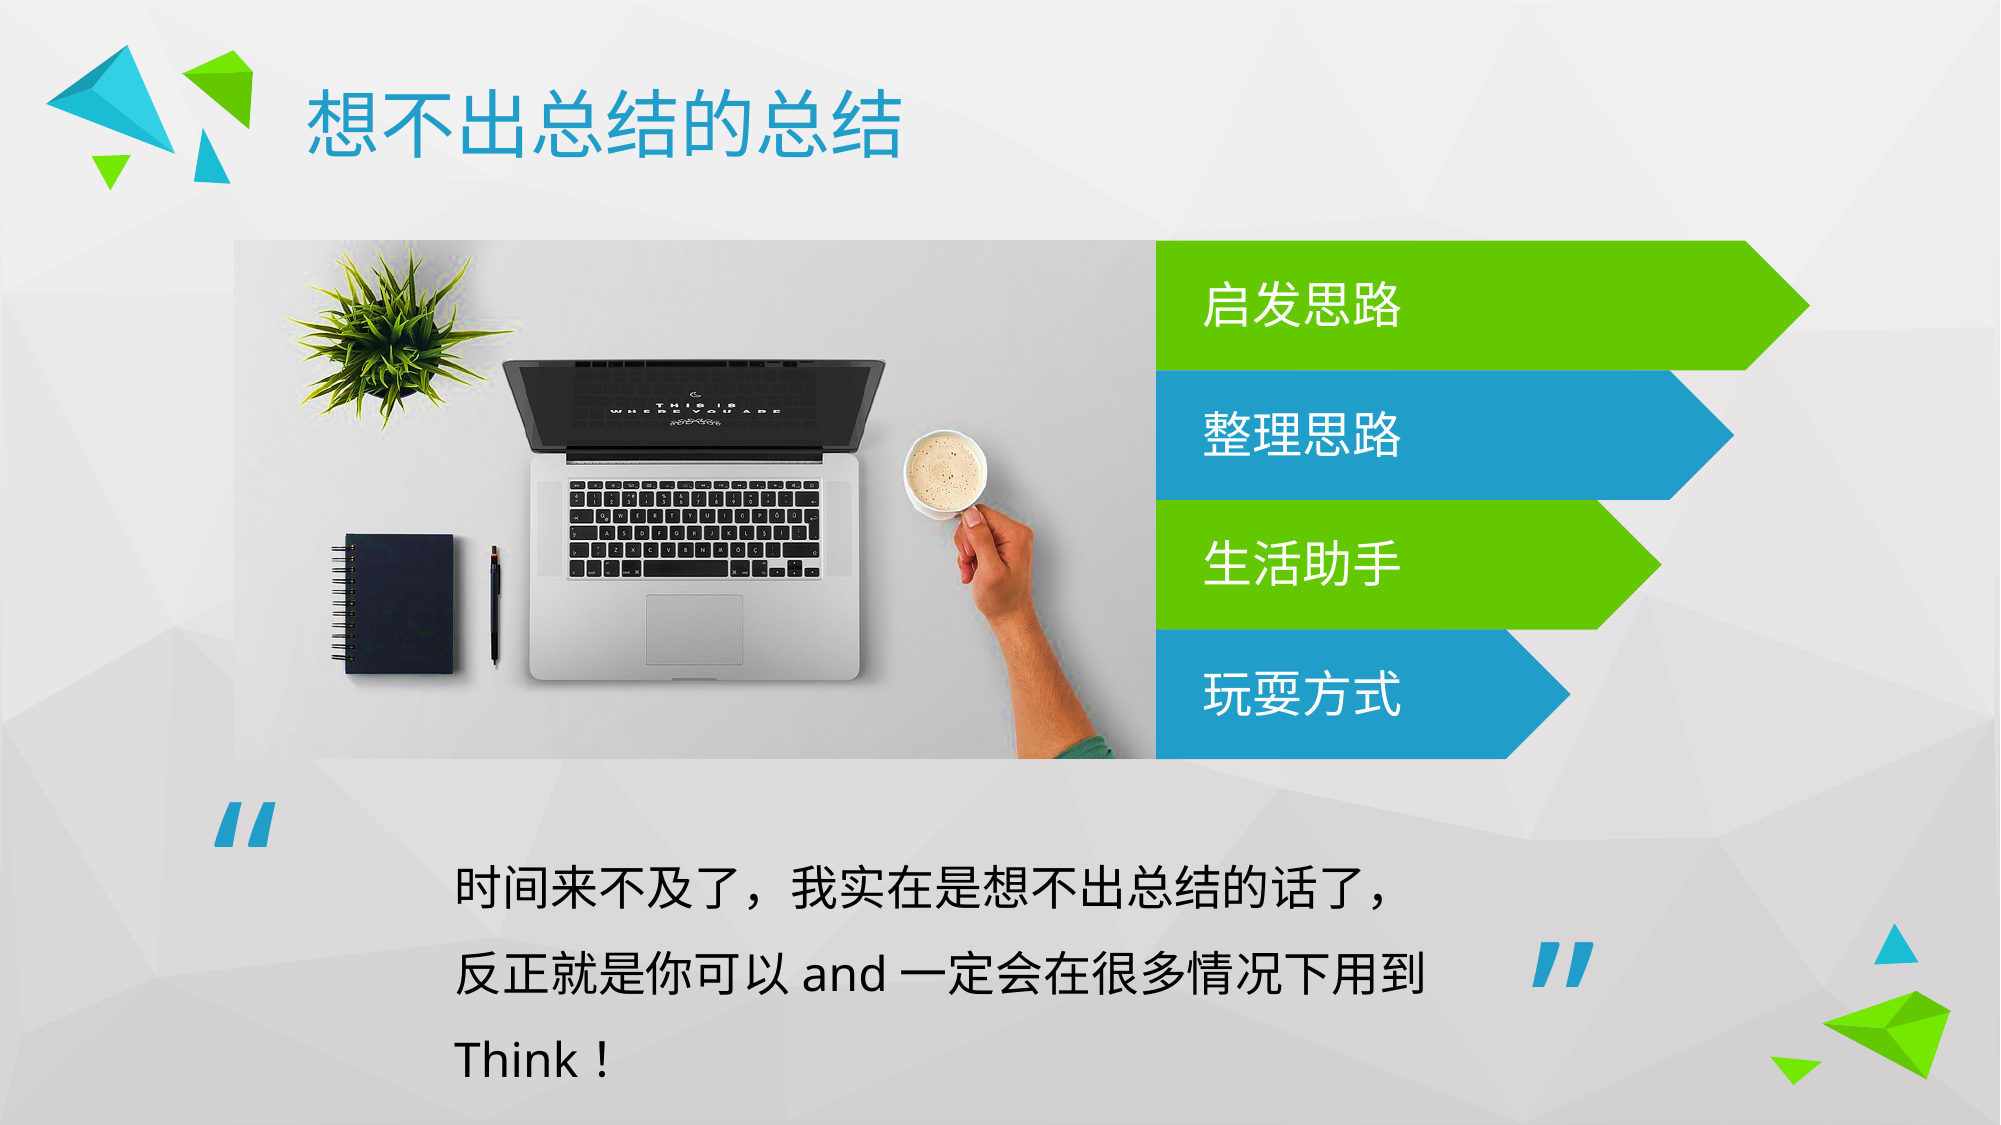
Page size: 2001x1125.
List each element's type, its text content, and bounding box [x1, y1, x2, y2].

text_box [1156, 240, 1857, 371]
picture [233, 240, 1156, 760]
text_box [1156, 370, 1735, 500]
text_box “ [197, 742, 426, 978]
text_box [1156, 629, 1604, 760]
text_box 时间来不及了，我实在是想不出总结的话了， 反正就是你可以and一定会在很多情况下用到Think！ [439, 821, 1565, 1095]
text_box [1156, 499, 1662, 630]
text_box ” [1515, 882, 1745, 1118]
title 想不出总结的总结 [290, 58, 1710, 198]
